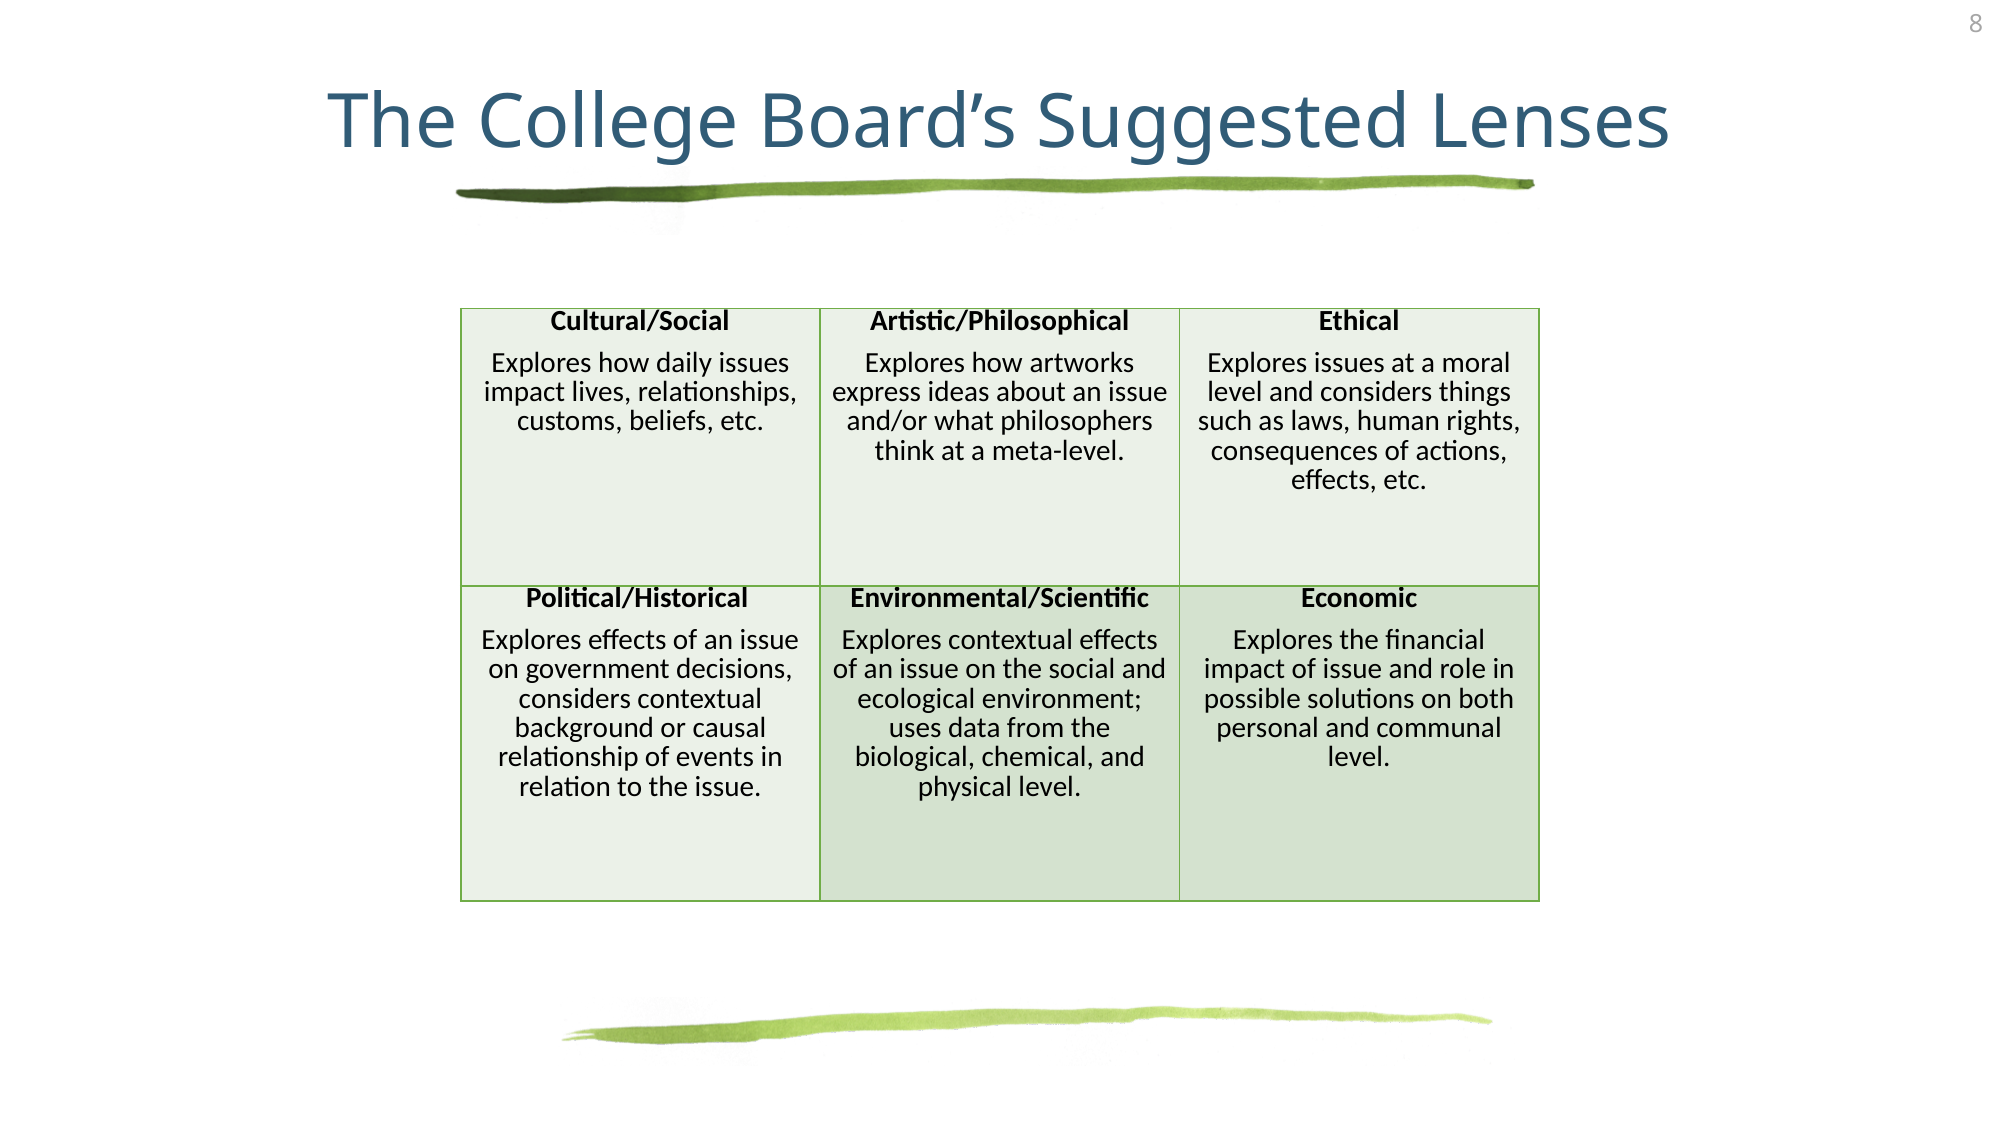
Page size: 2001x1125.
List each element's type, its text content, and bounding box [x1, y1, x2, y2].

picture [450, 187, 1550, 235]
table_header Ethical Explores issues at a moral level and considers things such as laws, human rights, consequences of actions, effects, etc. [1180, 309, 1538, 585]
table_header Cultural/Social Explores how daily issues impact lives, relationships, customs, beliefs, etc. [462, 309, 819, 585]
picture [558, 997, 1516, 1066]
table_header Artistic/Philosophical Explores how artworks express ideas about an issue and/or what philosophers think at a meta-level. [821, 309, 1179, 585]
table_cell Political/Historical Explores effects of an issue on government decisions, considers contextual background or causal relationship of events in relation to the issue. [462, 587, 819, 900]
table_cell Environmental/Scientific Explores contextual effects of an issue on the social and ecological environment; uses data from the biological, chemical, and physical level. [821, 587, 1179, 900]
title The College Board’s Suggested Lenses [137, 59, 1863, 187]
table_cell Economic Explores the financial impact of issue and role in possible solutions on both personal and communal level. [1180, 587, 1538, 900]
